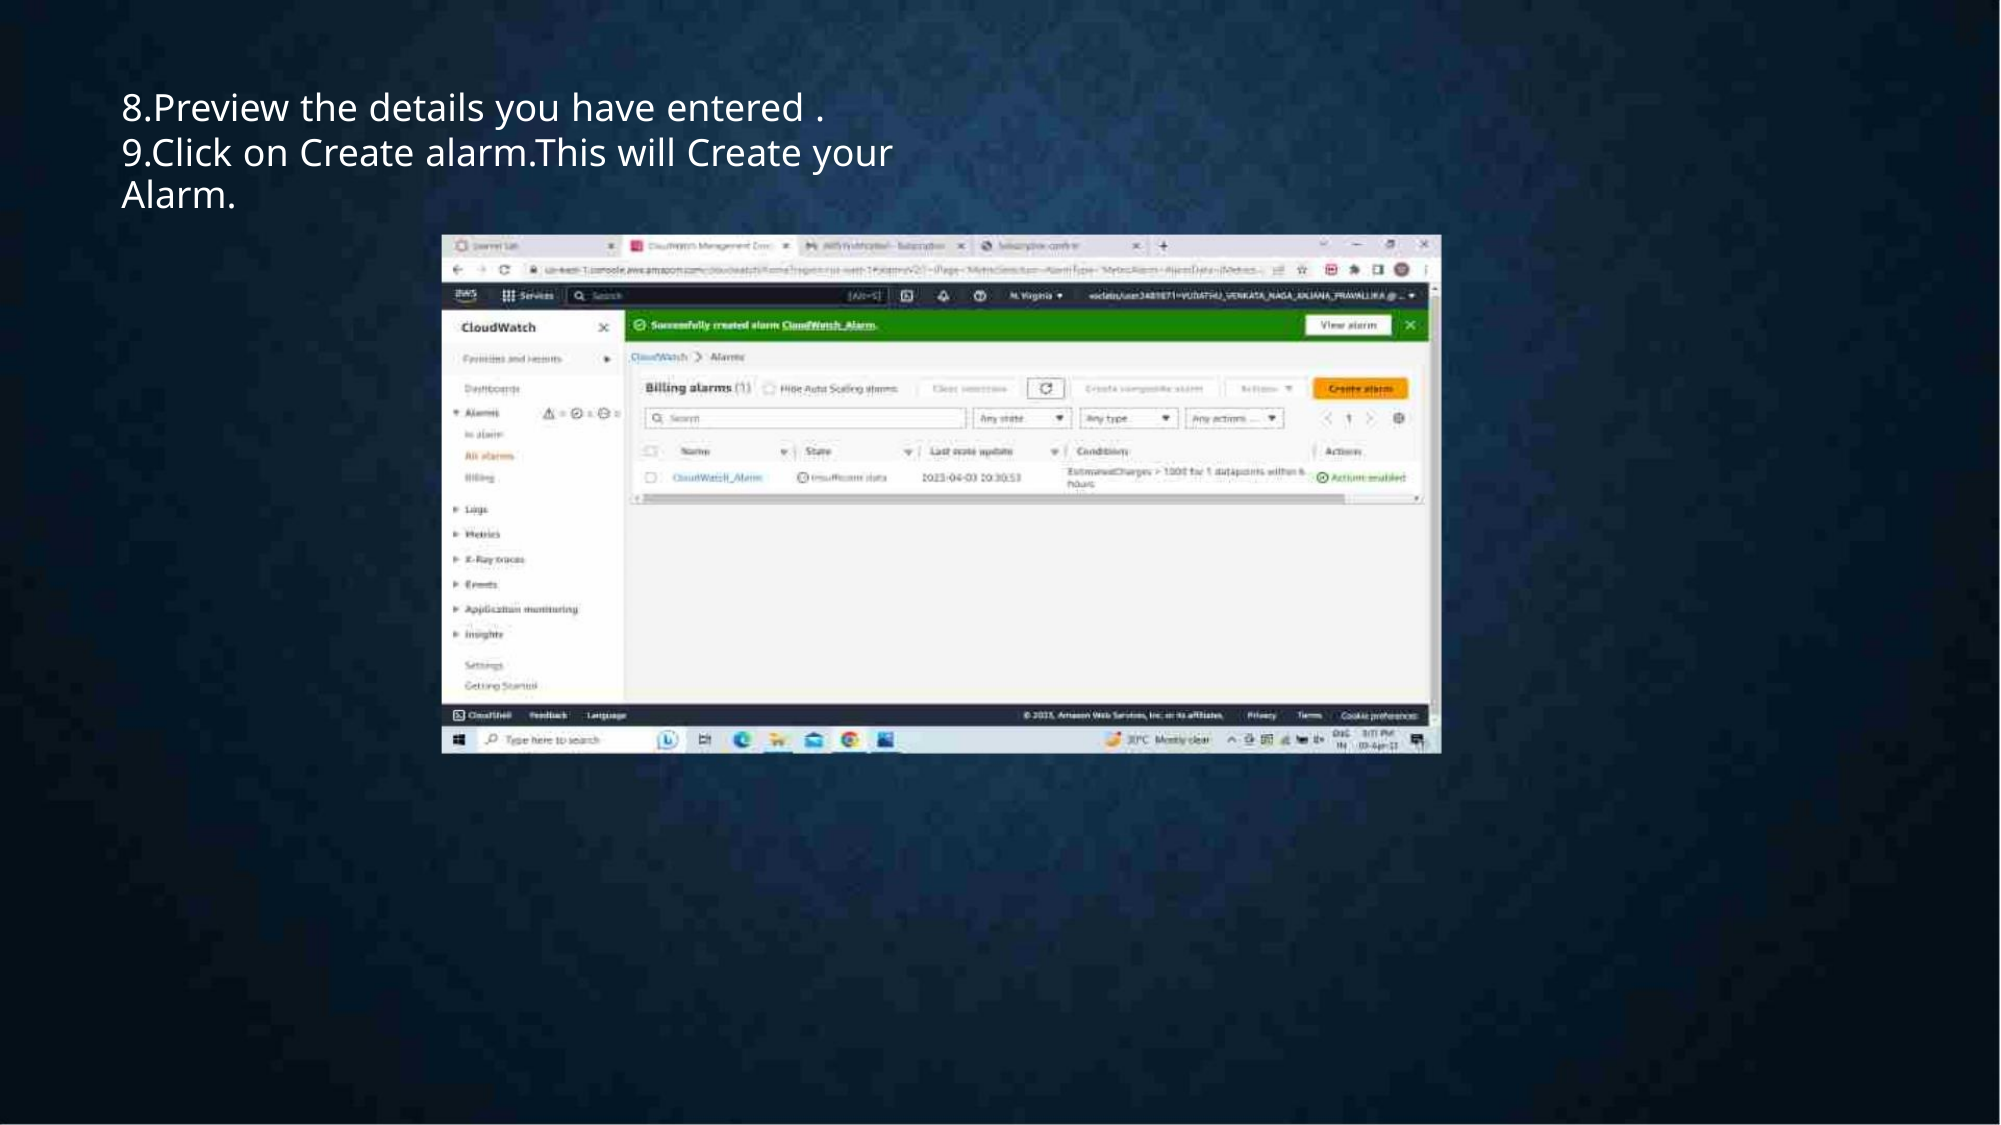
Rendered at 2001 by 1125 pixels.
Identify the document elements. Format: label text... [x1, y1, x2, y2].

text_box 8.Preview the details you have entered . 9.Click on Create alarm.This will Create your Alarm. [121, 84, 1007, 217]
text_box [0, 0, 2000, 1125]
